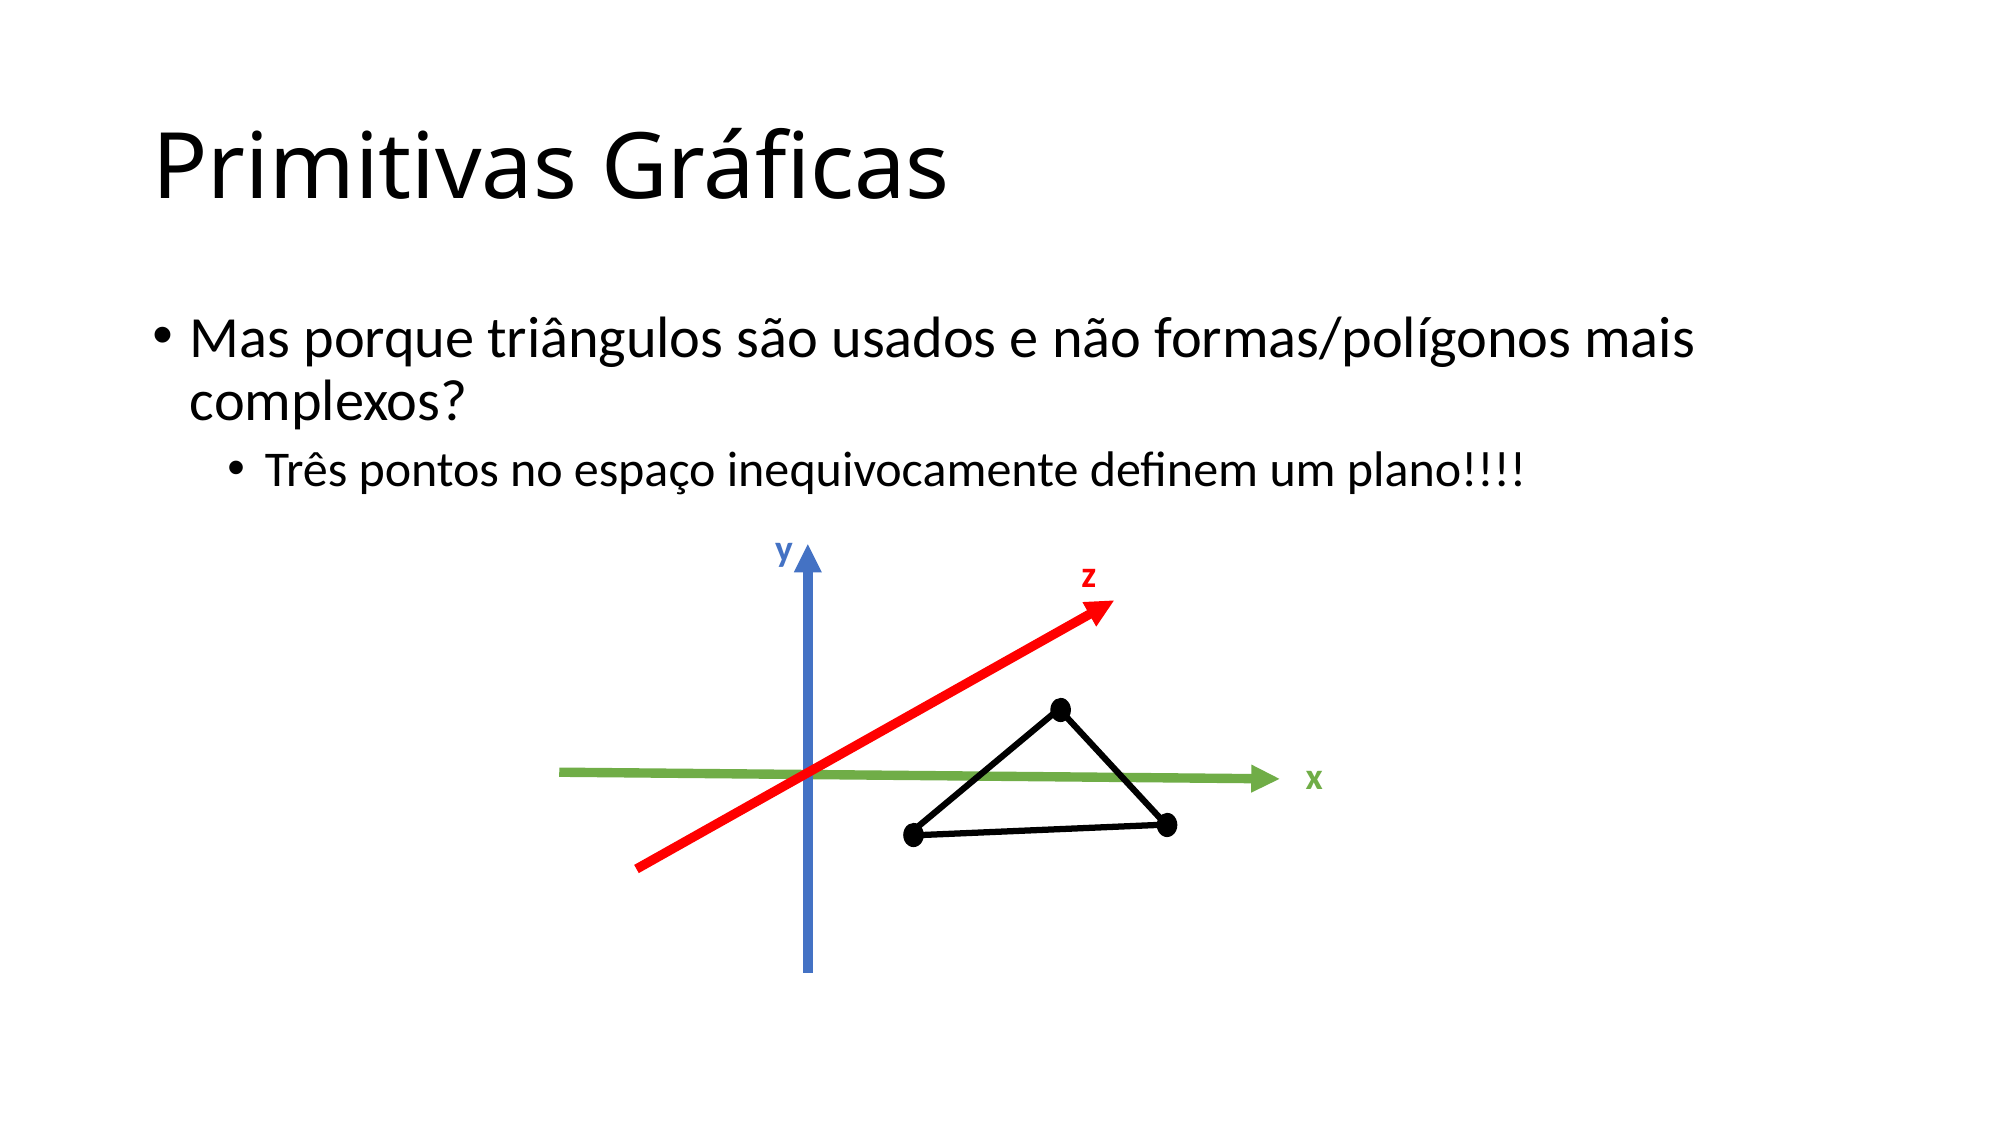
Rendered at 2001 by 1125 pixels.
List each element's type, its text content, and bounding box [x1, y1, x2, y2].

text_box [916, 702, 1068, 828]
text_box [636, 600, 1114, 869]
text_box [1174, 816, 1178, 831]
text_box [1174, 772, 1280, 779]
title Primitivas Gráficas [137, 59, 1863, 278]
text_box z [1066, 542, 1112, 600]
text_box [922, 824, 1158, 835]
text_box y [760, 517, 808, 577]
text_box [1159, 832, 1176, 838]
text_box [1067, 717, 1174, 833]
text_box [559, 772, 636, 779]
list Mas porque triângulos são usados e não formas/polígonos mais complexos? Três pontos no espaço inequivocamente definem um plano!!!! [137, 299, 1863, 1014]
